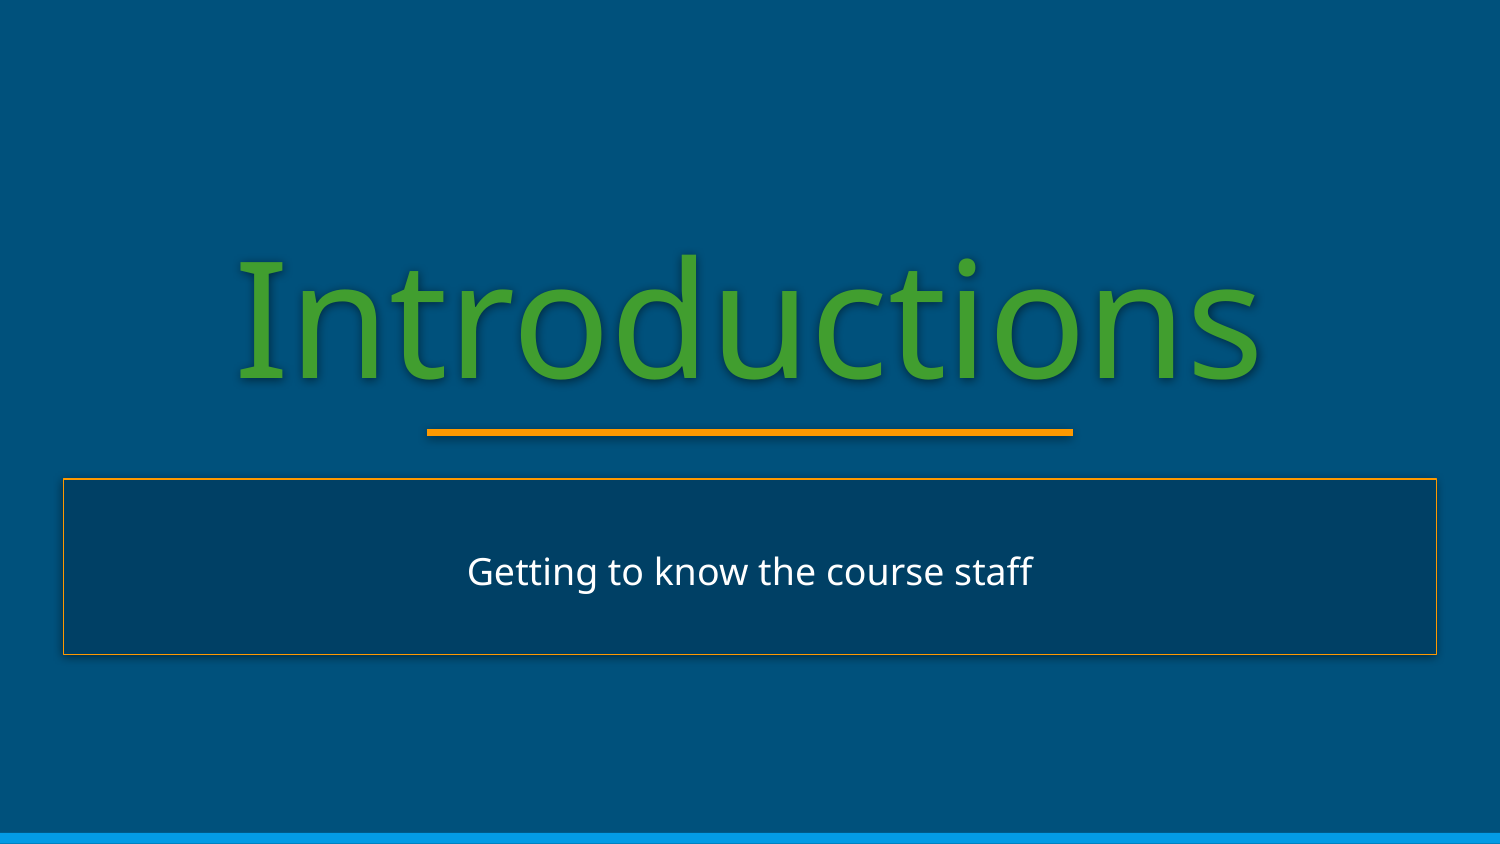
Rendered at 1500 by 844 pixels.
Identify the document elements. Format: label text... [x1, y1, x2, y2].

title Introductions [63, 189, 1437, 442]
list Getting to know the course staff [63, 478, 1437, 655]
